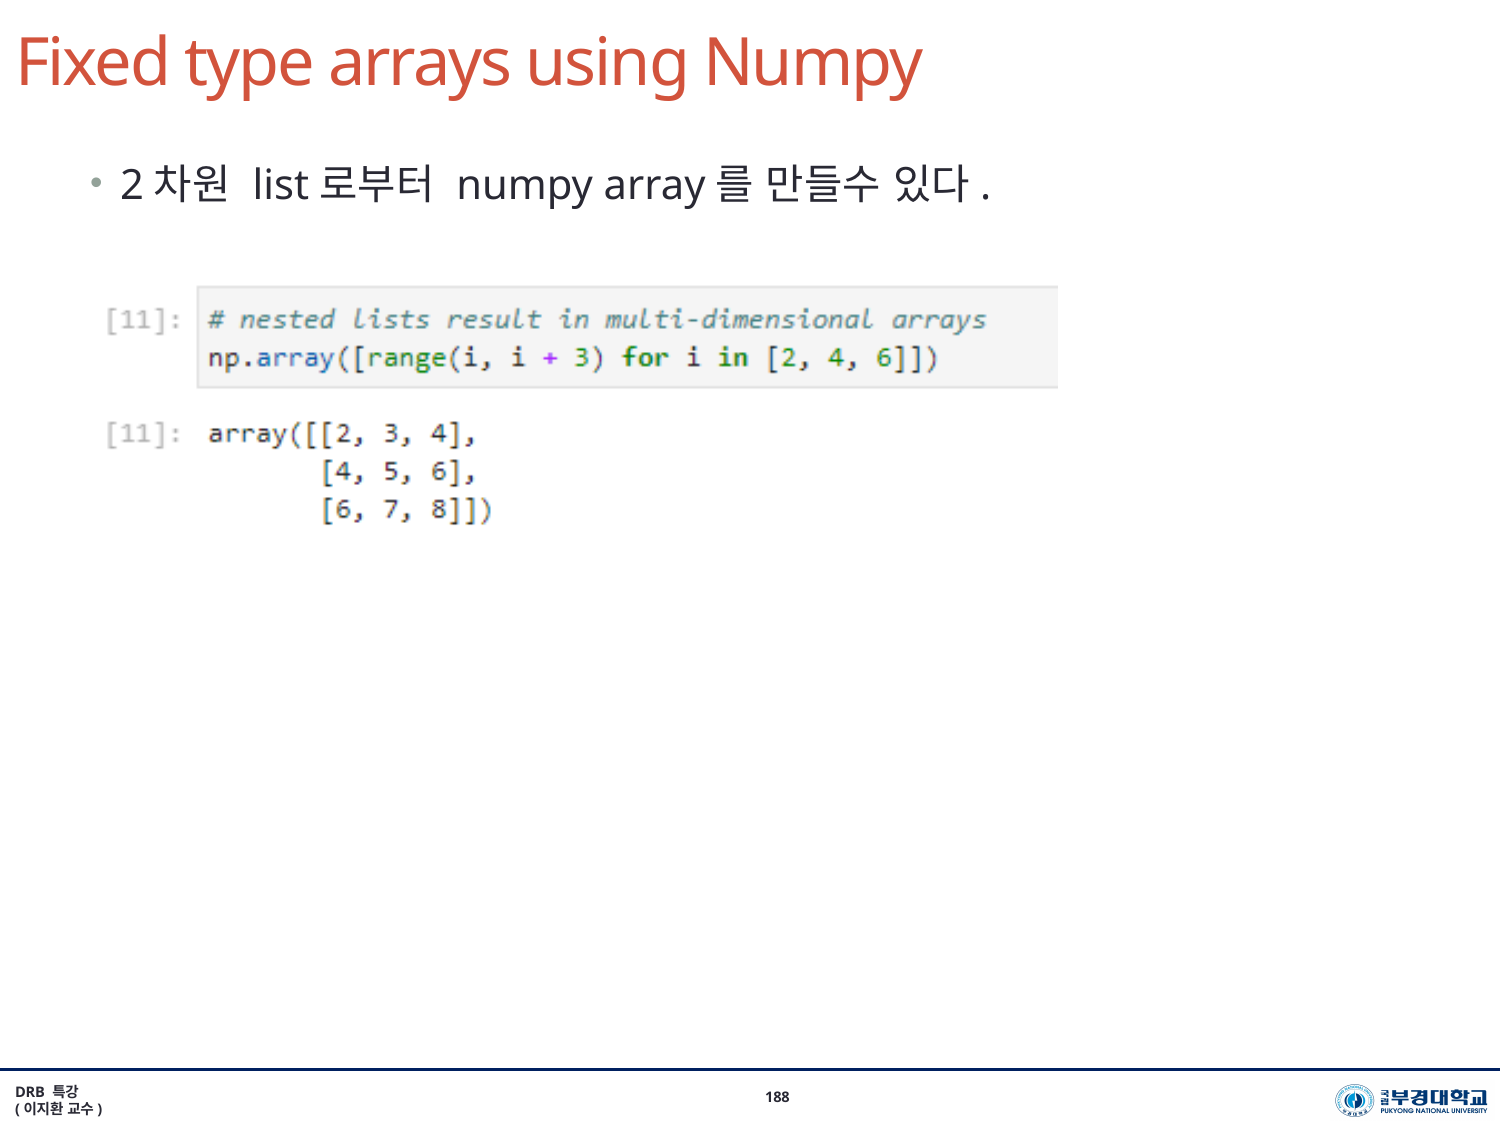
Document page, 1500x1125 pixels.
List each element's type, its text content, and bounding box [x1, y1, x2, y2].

picture [74, 253, 1058, 563]
title Fixed type arrays using Numpy [0, 1, 1500, 116]
list 2차원 list로부터 numpy array를 만들수 있다. [75, 149, 1425, 1033]
picture [1330, 1079, 1495, 1121]
slide_number DRB 특강 (이지환 교수) [0, 1082, 303, 1118]
